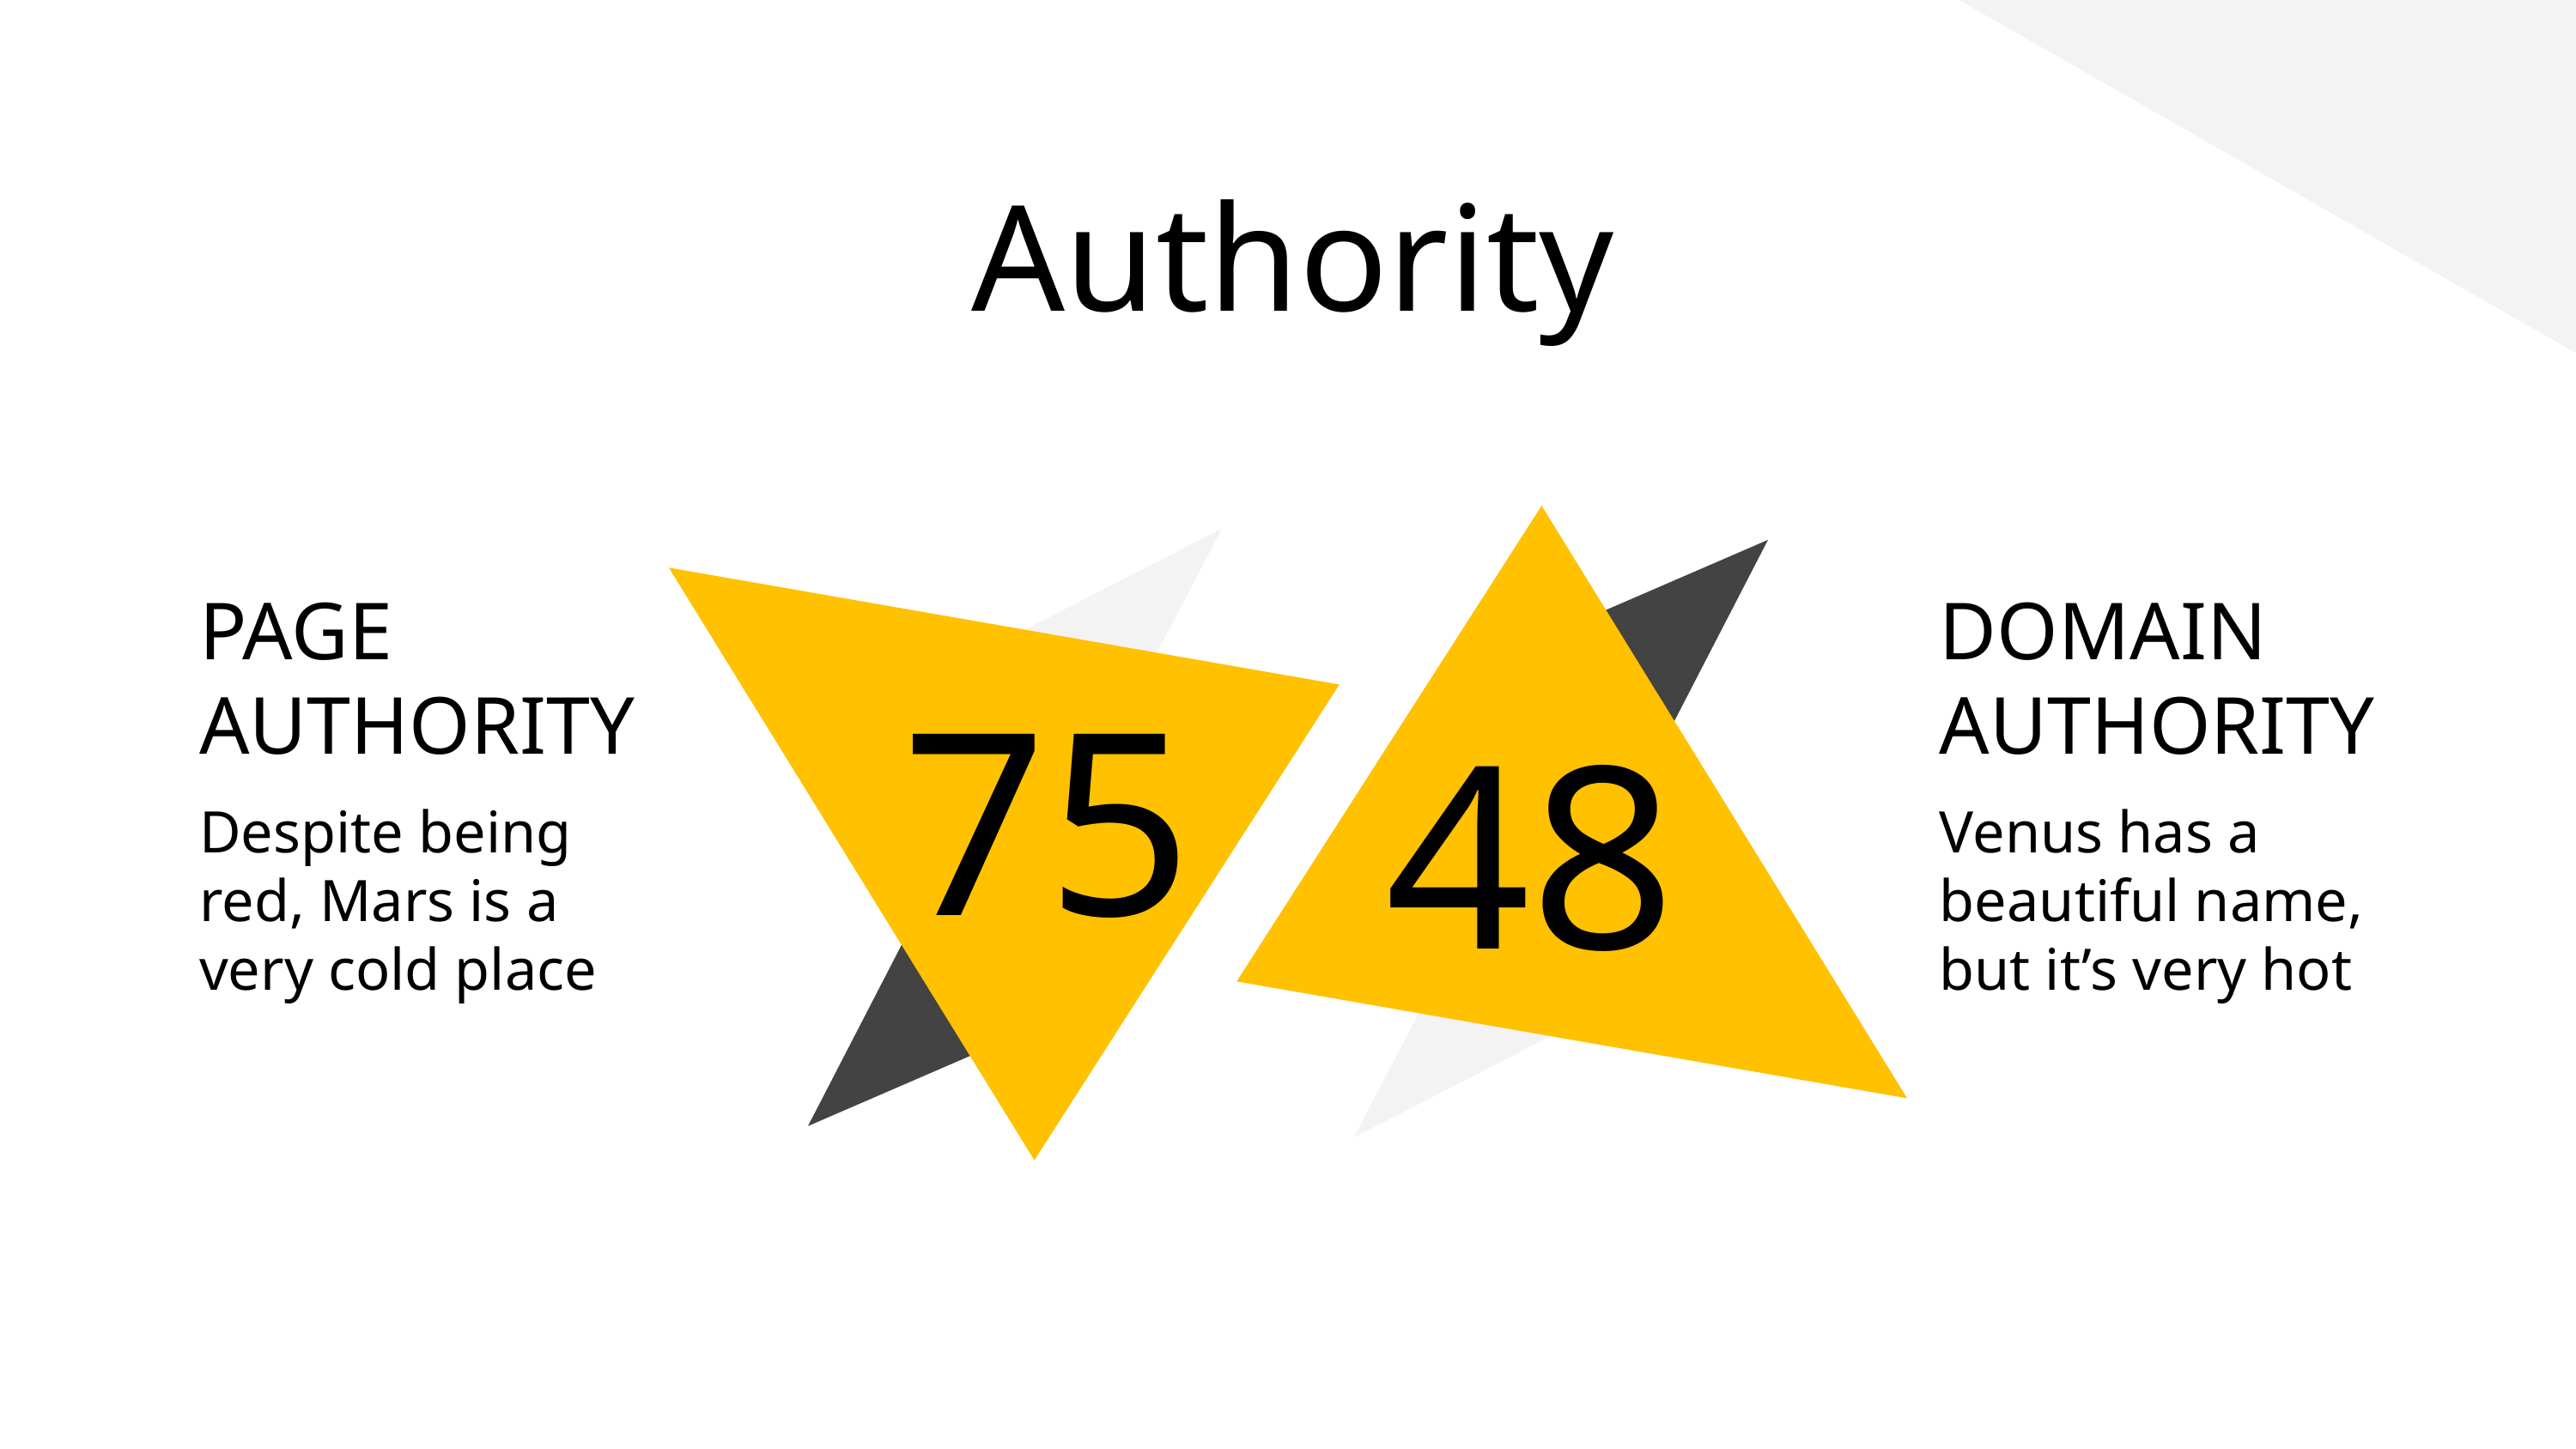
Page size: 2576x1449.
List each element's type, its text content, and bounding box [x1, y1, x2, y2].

subtitle PAGE AUTHORITY [173, 531, 690, 770]
title 75 [788, 609, 1306, 1019]
subtitle Venus has a beautiful name, but it’s very hot [1913, 770, 2445, 1050]
title Authority [152, 138, 2434, 300]
subtitle DOMAIN AUTHORITY [1913, 531, 2431, 770]
subtitle Despite being red, Mars is a very cold place [173, 770, 705, 1050]
title 48 [1272, 642, 1789, 1052]
